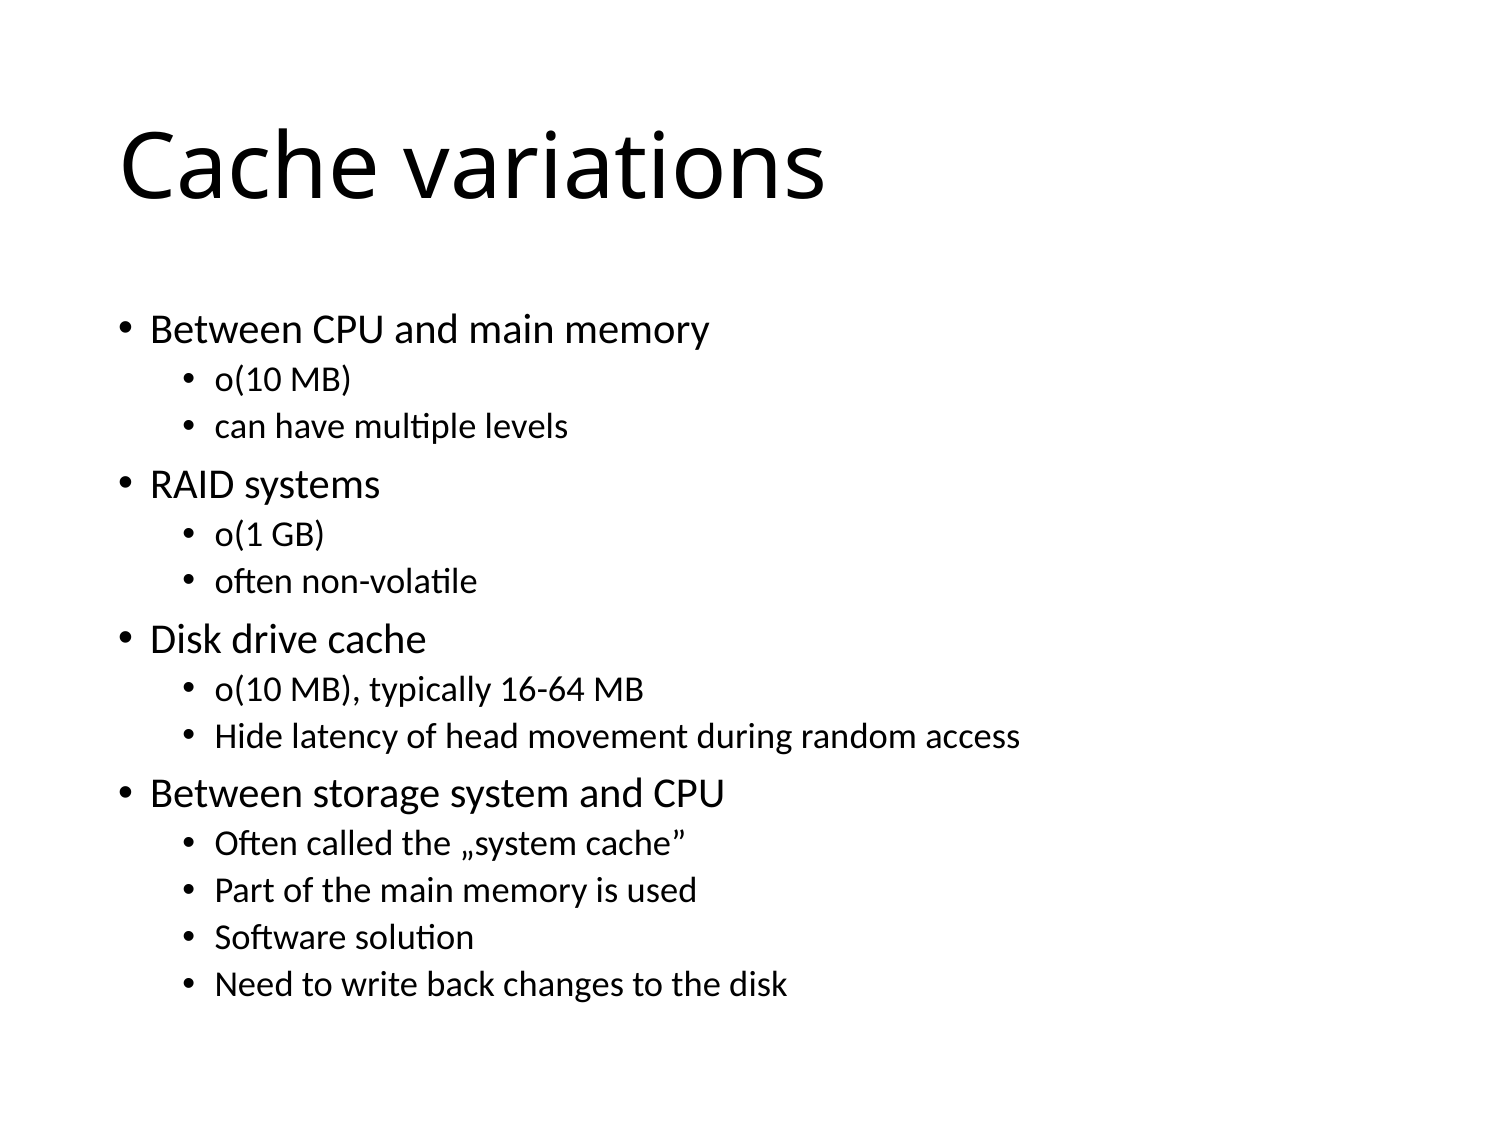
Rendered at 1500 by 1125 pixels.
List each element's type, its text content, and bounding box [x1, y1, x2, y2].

list Between CPU and main memory o(10 MB) can have multiple levels RAID systems o(1 GB) often non-volatile Disk drive cache o(10 MB), typically 16-64 MB Hide latency of head movement during random access Between storage system and CPU Often called the „system cache” Part of the main memory is used Software solution Need to write back changes to the disk [103, 299, 1397, 1014]
title Cache variations [103, 59, 1397, 278]
